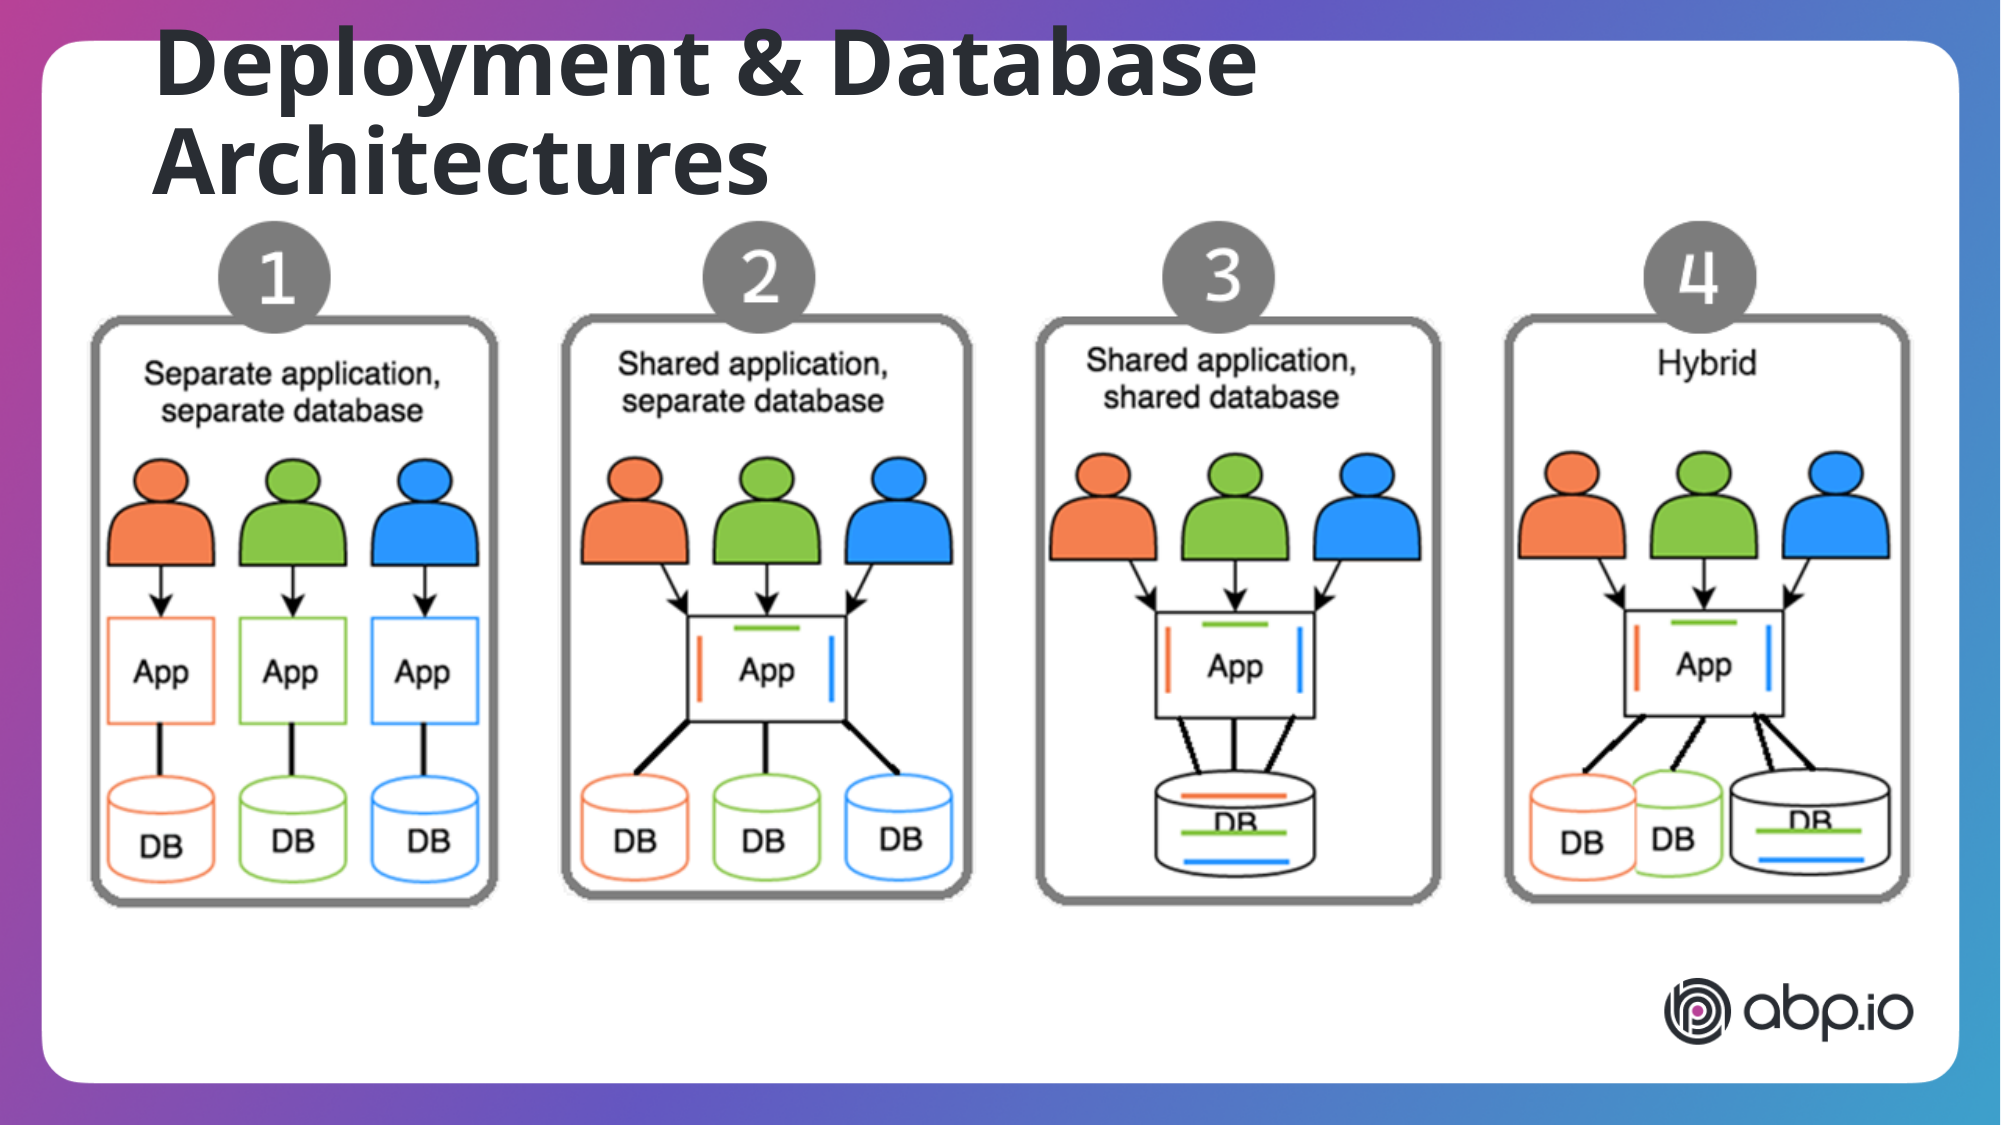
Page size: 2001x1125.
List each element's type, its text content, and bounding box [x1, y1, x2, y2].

picture [0, 0, 2001, 1125]
title Deployment & Database Architectures [137, 53, 1863, 177]
